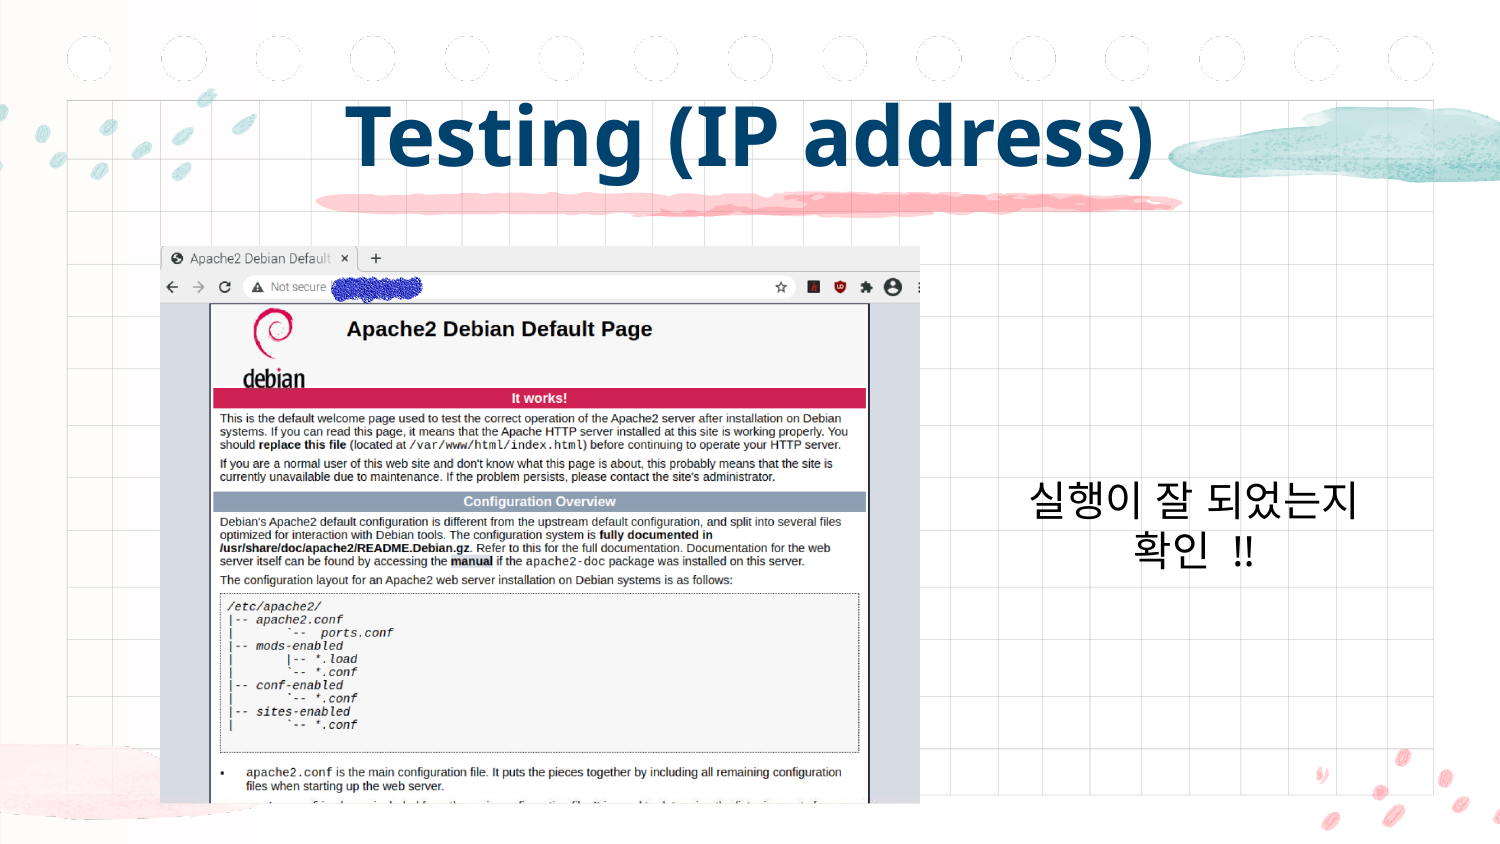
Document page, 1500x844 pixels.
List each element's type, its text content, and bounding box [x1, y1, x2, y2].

text_box [315, 192, 806, 216]
text_box 실행이 잘 되었는지 확인 !! [977, 459, 1411, 590]
picture [0, 0, 1500, 844]
text_box [630, 191, 1183, 217]
text_box [812, 195, 824, 200]
text_box [942, 212, 977, 216]
title Testing (IP address) [117, 86, 1383, 181]
text_box [786, 213, 935, 218]
